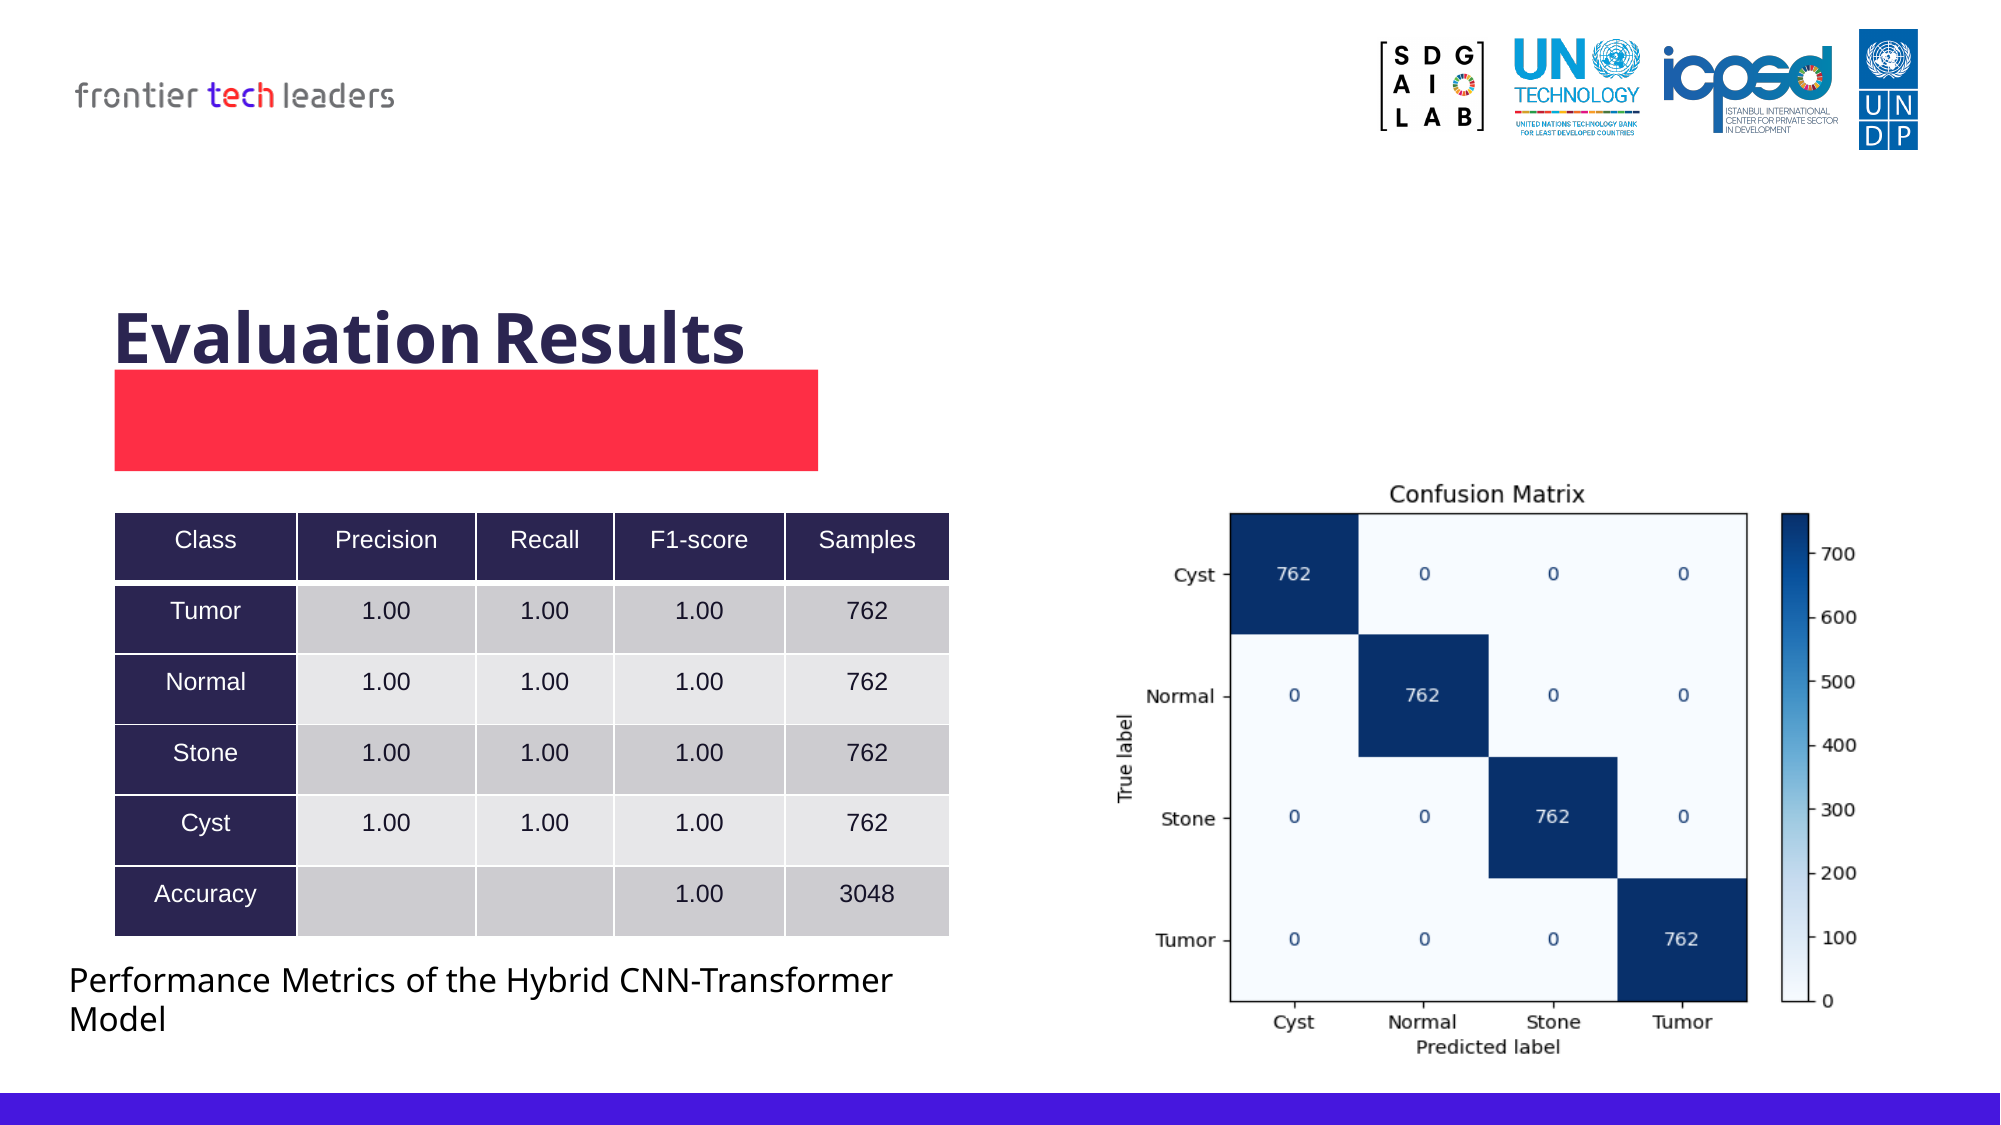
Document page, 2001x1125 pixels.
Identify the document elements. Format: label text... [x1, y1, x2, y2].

table_cell 762 [786, 586, 949, 653]
table_cell 1.00 [615, 586, 784, 653]
table_cell 1.00 [615, 725, 784, 794]
table_cell 762 [786, 655, 949, 724]
table_cell 1.00 [477, 655, 613, 724]
table_cell 1.00 [477, 796, 613, 865]
table_cell 1.00 [298, 655, 475, 724]
table_cell 1.00 [615, 867, 784, 936]
picture [75, 82, 394, 108]
table_cell 1.00 [298, 725, 475, 794]
table_cell Accuracy [115, 867, 296, 936]
table_cell 762 [786, 796, 949, 865]
table_header Samples [786, 513, 949, 580]
table_cell Tumor [115, 586, 296, 653]
table_cell 3048 [786, 867, 949, 936]
table_cell 762 [786, 725, 949, 794]
text_box [0, 1093, 2000, 1125]
picture [1104, 470, 1871, 1071]
table_cell Normal [115, 655, 296, 724]
table_header Recall [477, 513, 613, 580]
table_cell 1.00 [298, 796, 475, 865]
table_cell 1.00 [477, 586, 613, 653]
table_cell Cyst [115, 796, 296, 865]
table_cell 1.00 [298, 586, 475, 653]
table_header Precision [298, 513, 475, 580]
text_box Performance Metrics of the Hybrid CNN-Transformer Model [53, 949, 1011, 1047]
table_cell [477, 867, 613, 936]
table_cell Stone [115, 725, 296, 794]
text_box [1377, 29, 1918, 150]
text_box [114, 441, 819, 472]
table_cell [298, 867, 475, 936]
table_cell 1.00 [477, 725, 613, 794]
title Evaluation Results [104, 236, 1378, 441]
table_cell 1.00 [615, 655, 784, 724]
table_cell 1.00 [615, 796, 784, 865]
table_header F1-score [615, 513, 784, 580]
table_header Class [115, 513, 296, 580]
